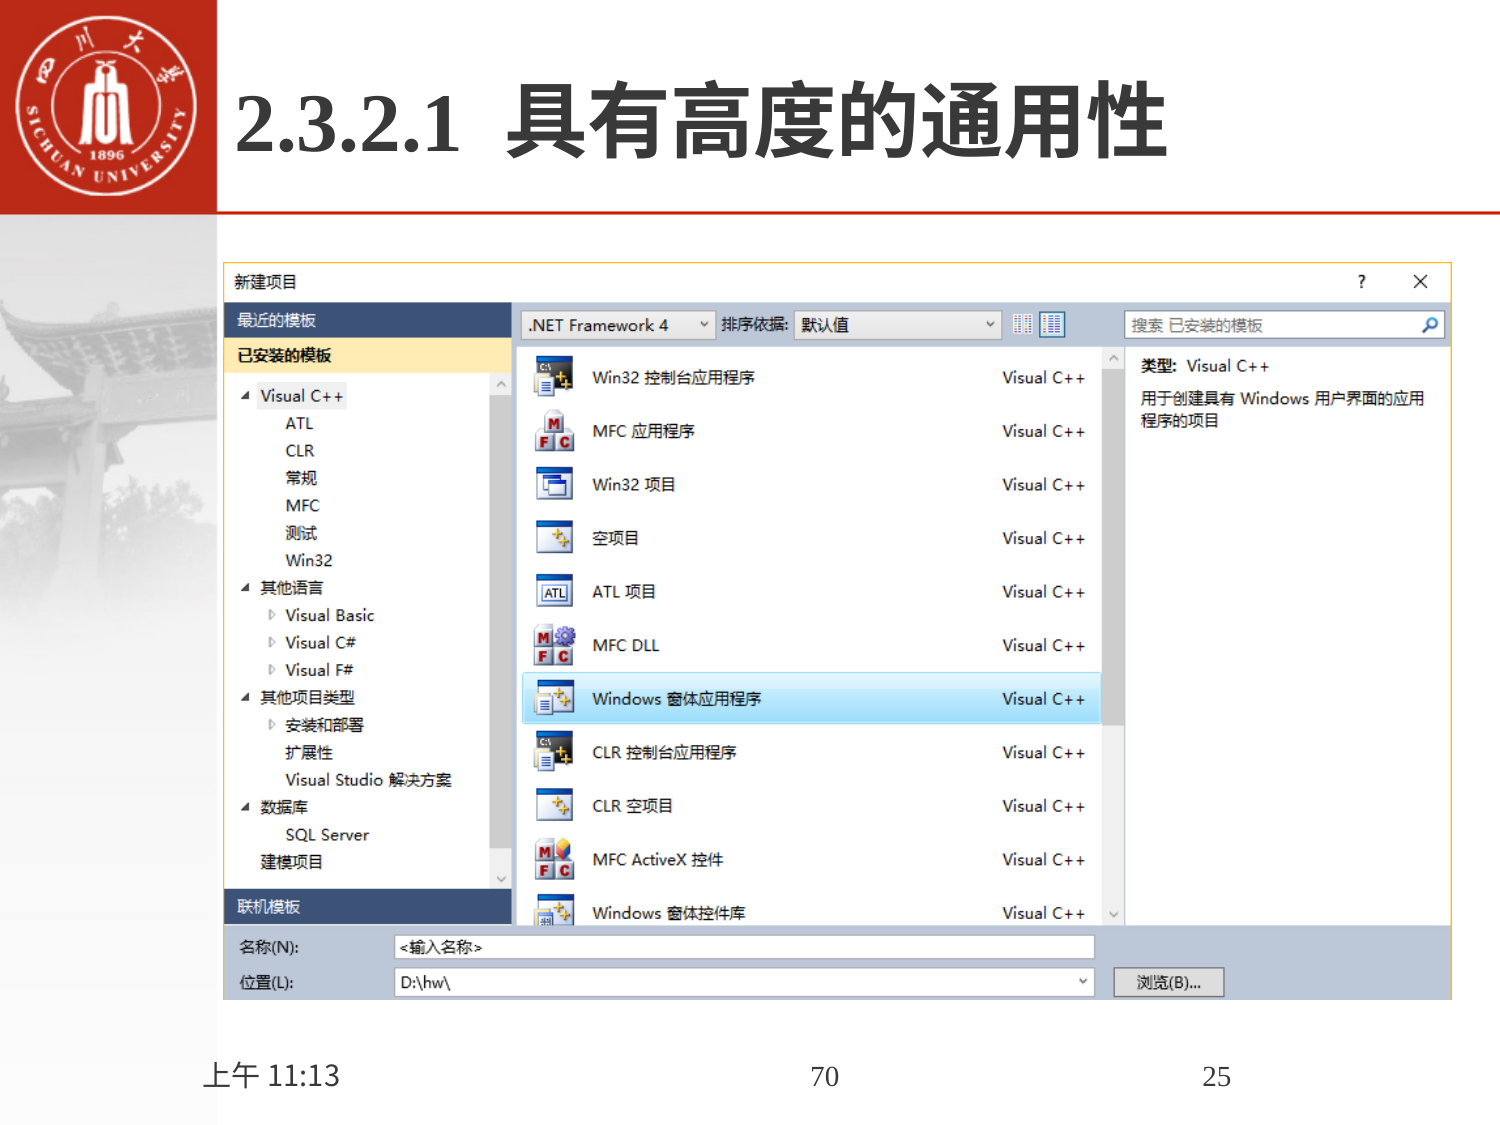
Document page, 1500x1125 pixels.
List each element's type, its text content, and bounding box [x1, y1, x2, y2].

text_box <number> [1187, 1049, 1500, 1125]
text_box 上午 11:13 [187, 1049, 500, 1125]
title 2.3.2.1 具有高度的通用性 [219, 18, 1495, 217]
picture [0, 0, 1500, 1125]
text_box 70 [587, 1049, 1063, 1125]
